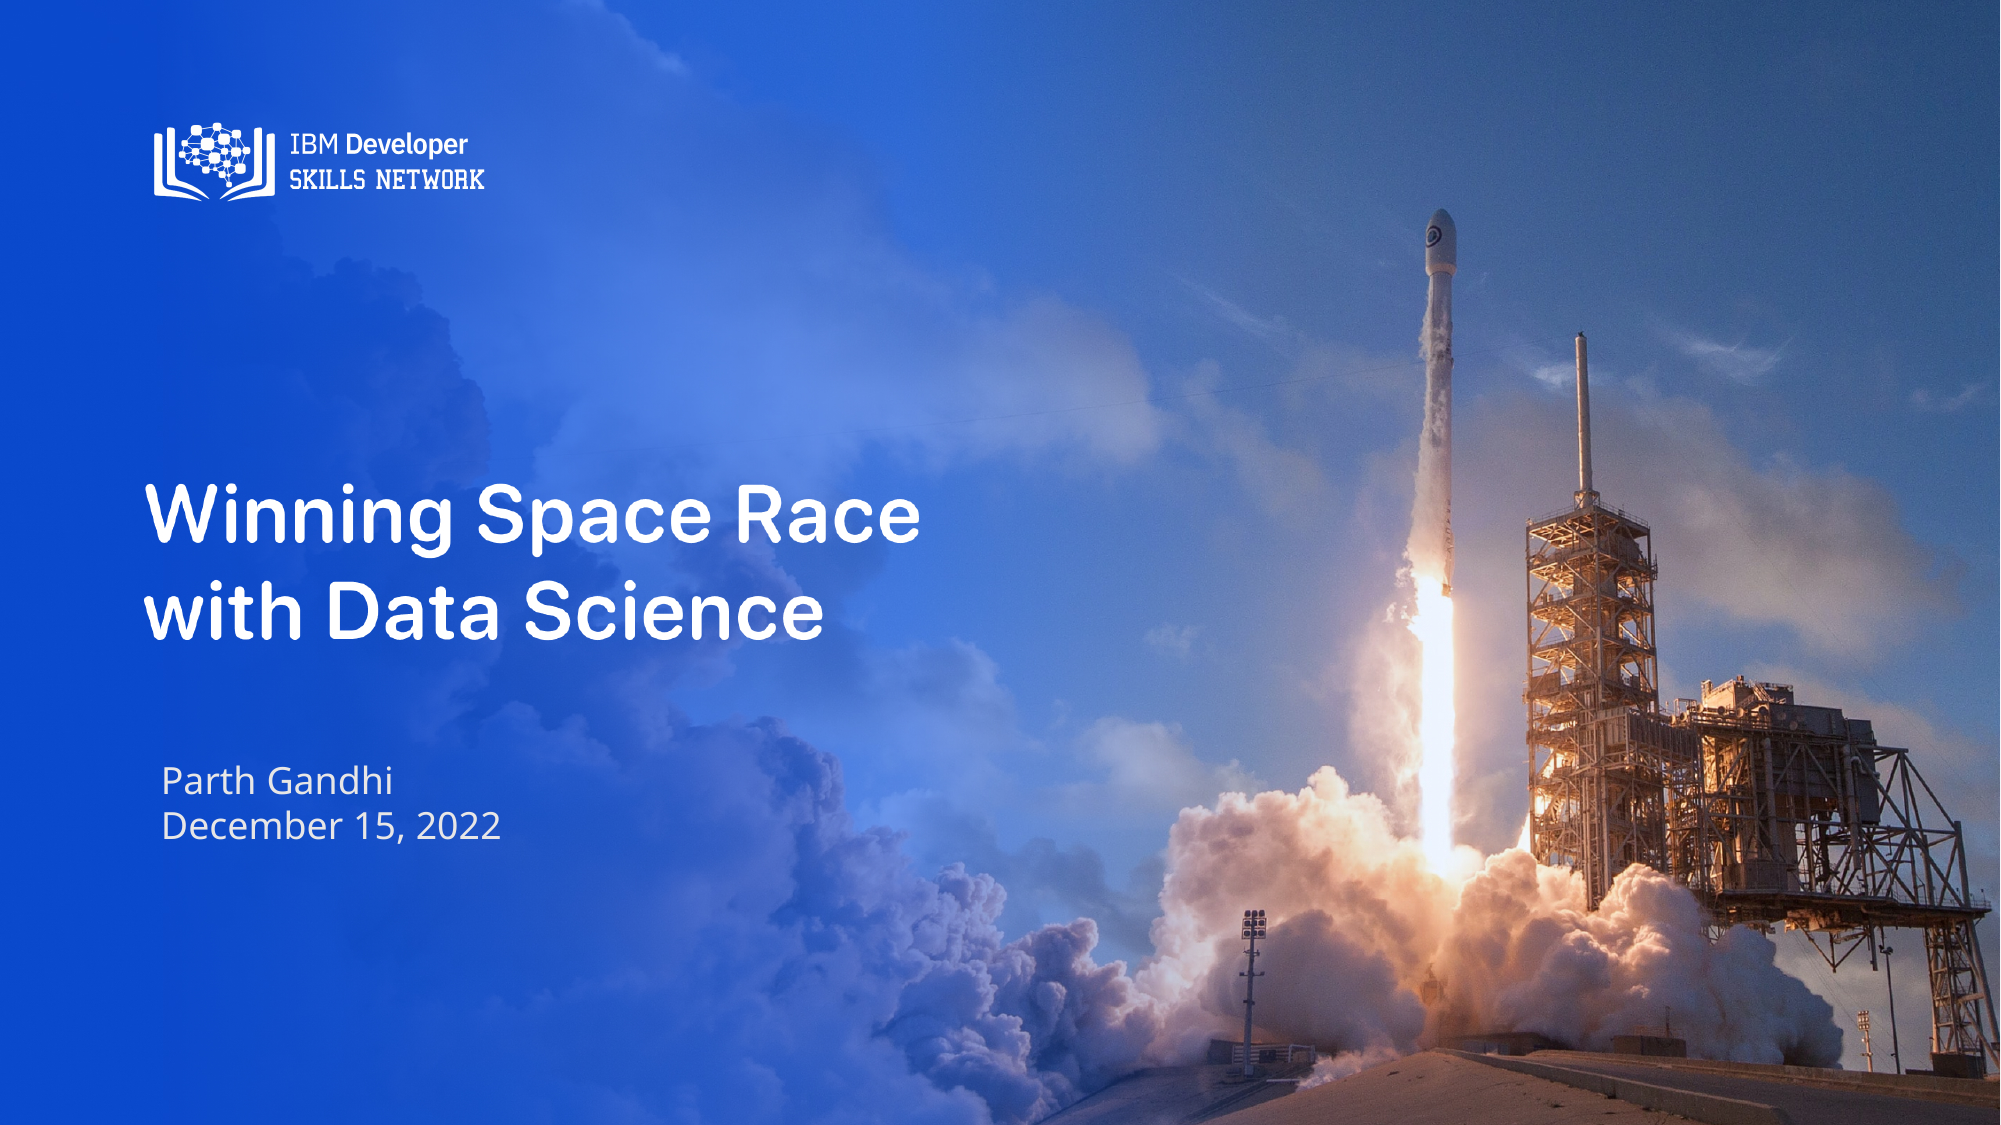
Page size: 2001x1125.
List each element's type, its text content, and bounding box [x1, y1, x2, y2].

picture [0, 0, 2001, 1125]
text_box Parth Gandhi December 15, 2022 [145, 749, 559, 855]
